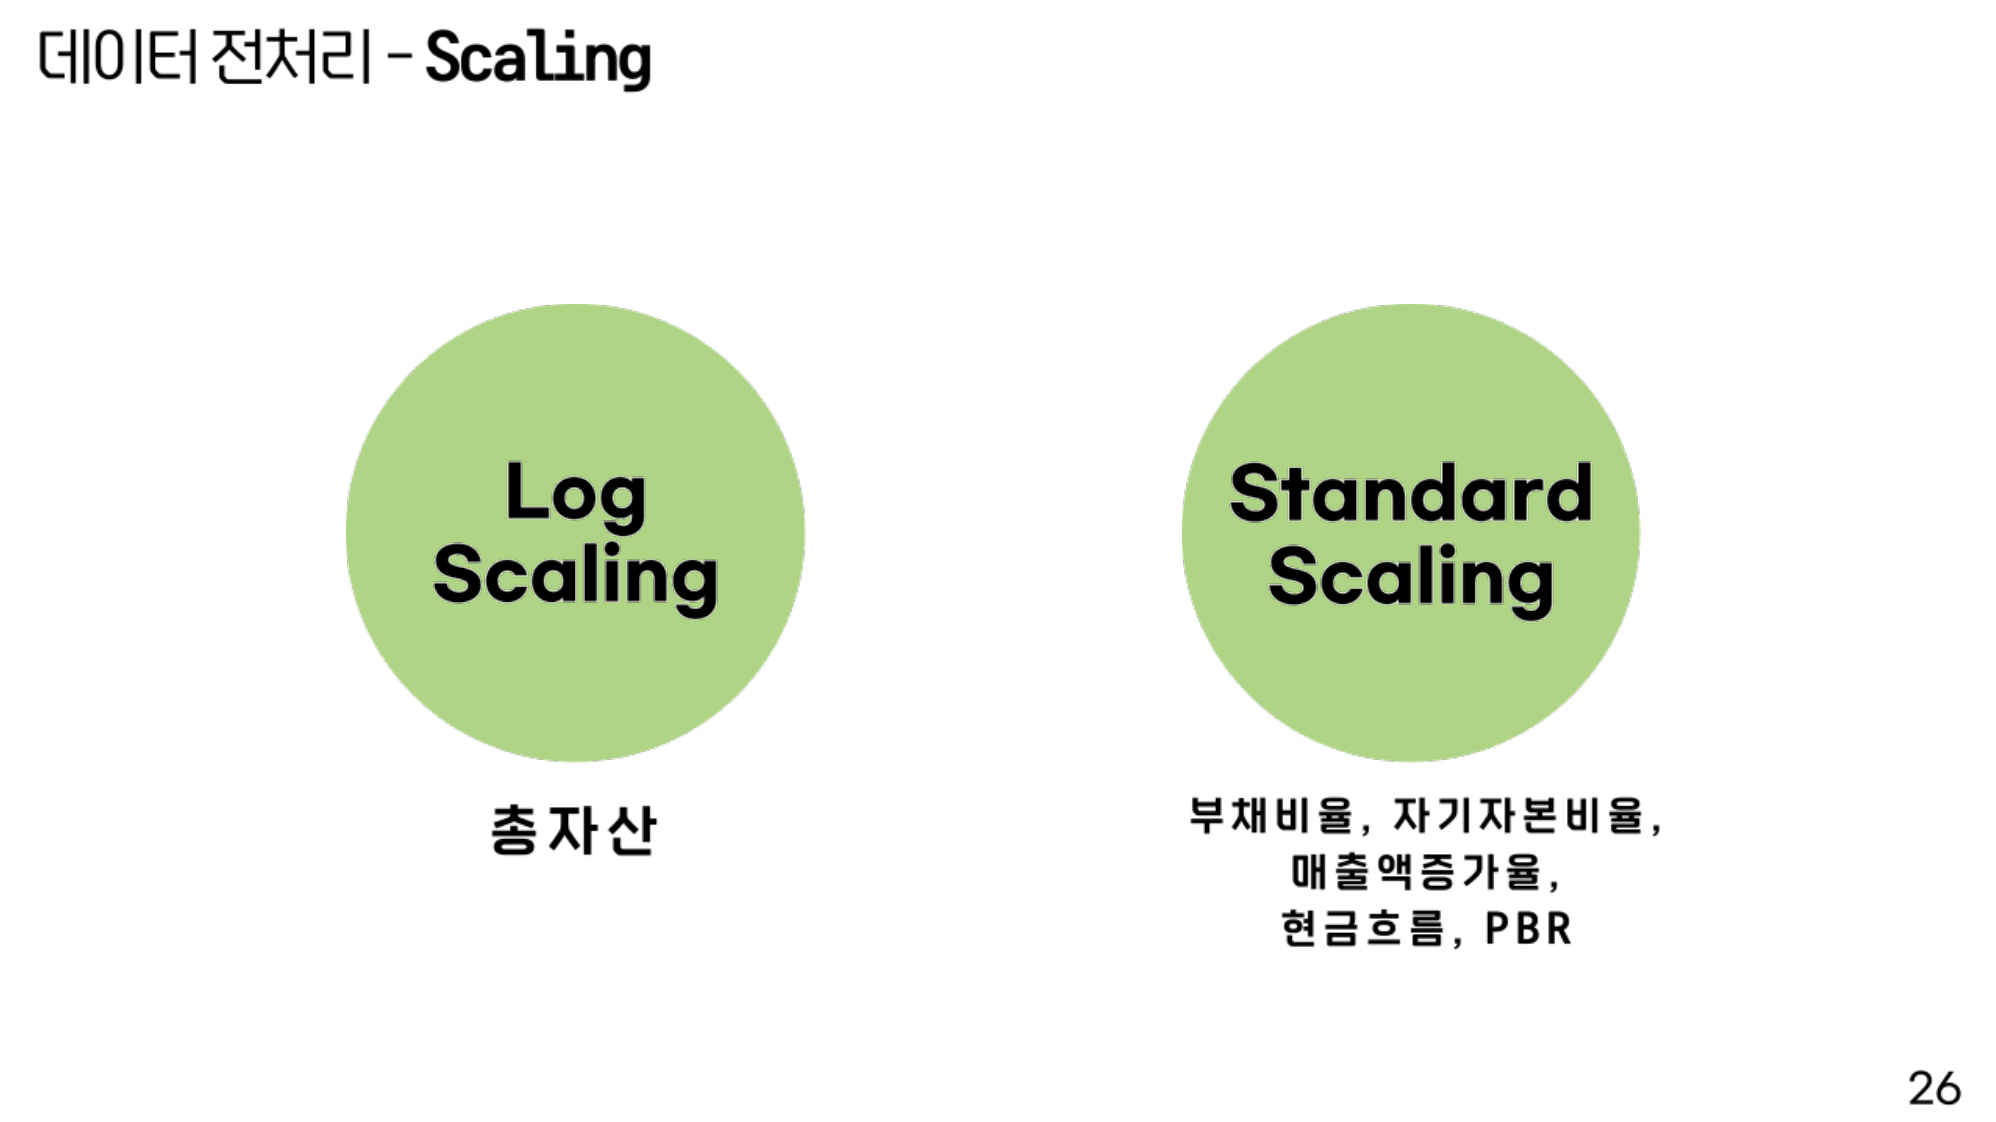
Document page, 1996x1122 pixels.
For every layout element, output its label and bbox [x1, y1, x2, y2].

picture [0, 0, 680, 123]
picture [1119, 777, 1678, 969]
text_box [346, 304, 806, 425]
picture [468, 781, 688, 883]
text_box [1182, 304, 1642, 423]
picture [1180, 424, 1674, 705]
text_box [346, 706, 806, 764]
text_box [1182, 713, 1642, 764]
picture [1869, 1058, 1982, 1122]
picture [331, 422, 802, 703]
